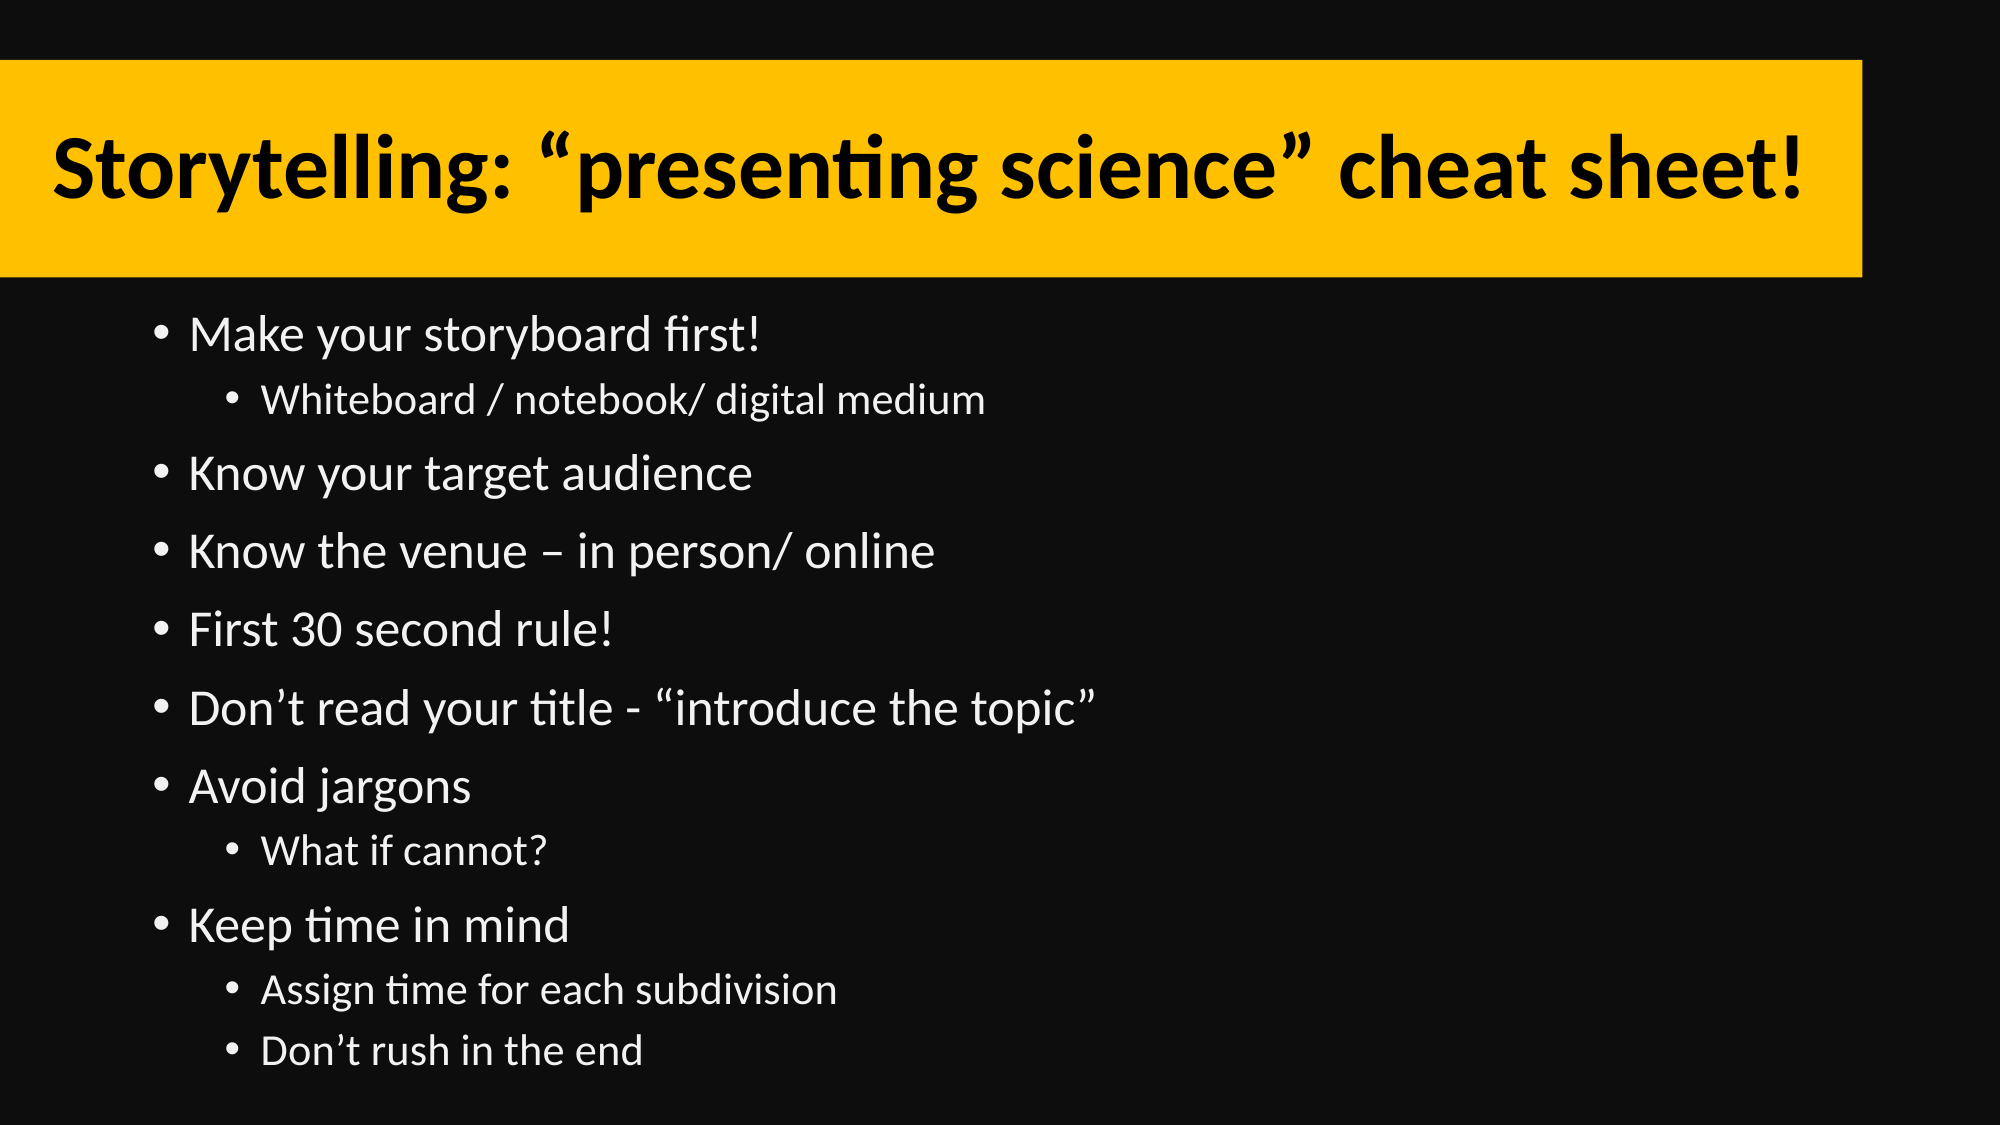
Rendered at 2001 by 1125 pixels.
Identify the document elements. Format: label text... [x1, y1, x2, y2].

list Make your storyboard first! Whiteboard / notebook/ digital medium Know your target audience Know the venue – in person/ online First 30 second rule! Don’t read your title - “introduce the topic” Avoid jargons What if cannot? Keep time in mind Assign time for each subdivision Don’t rush in the end [137, 299, 1863, 1088]
title Storytelling: “presenting science” cheat sheet! [0, 59, 1863, 278]
